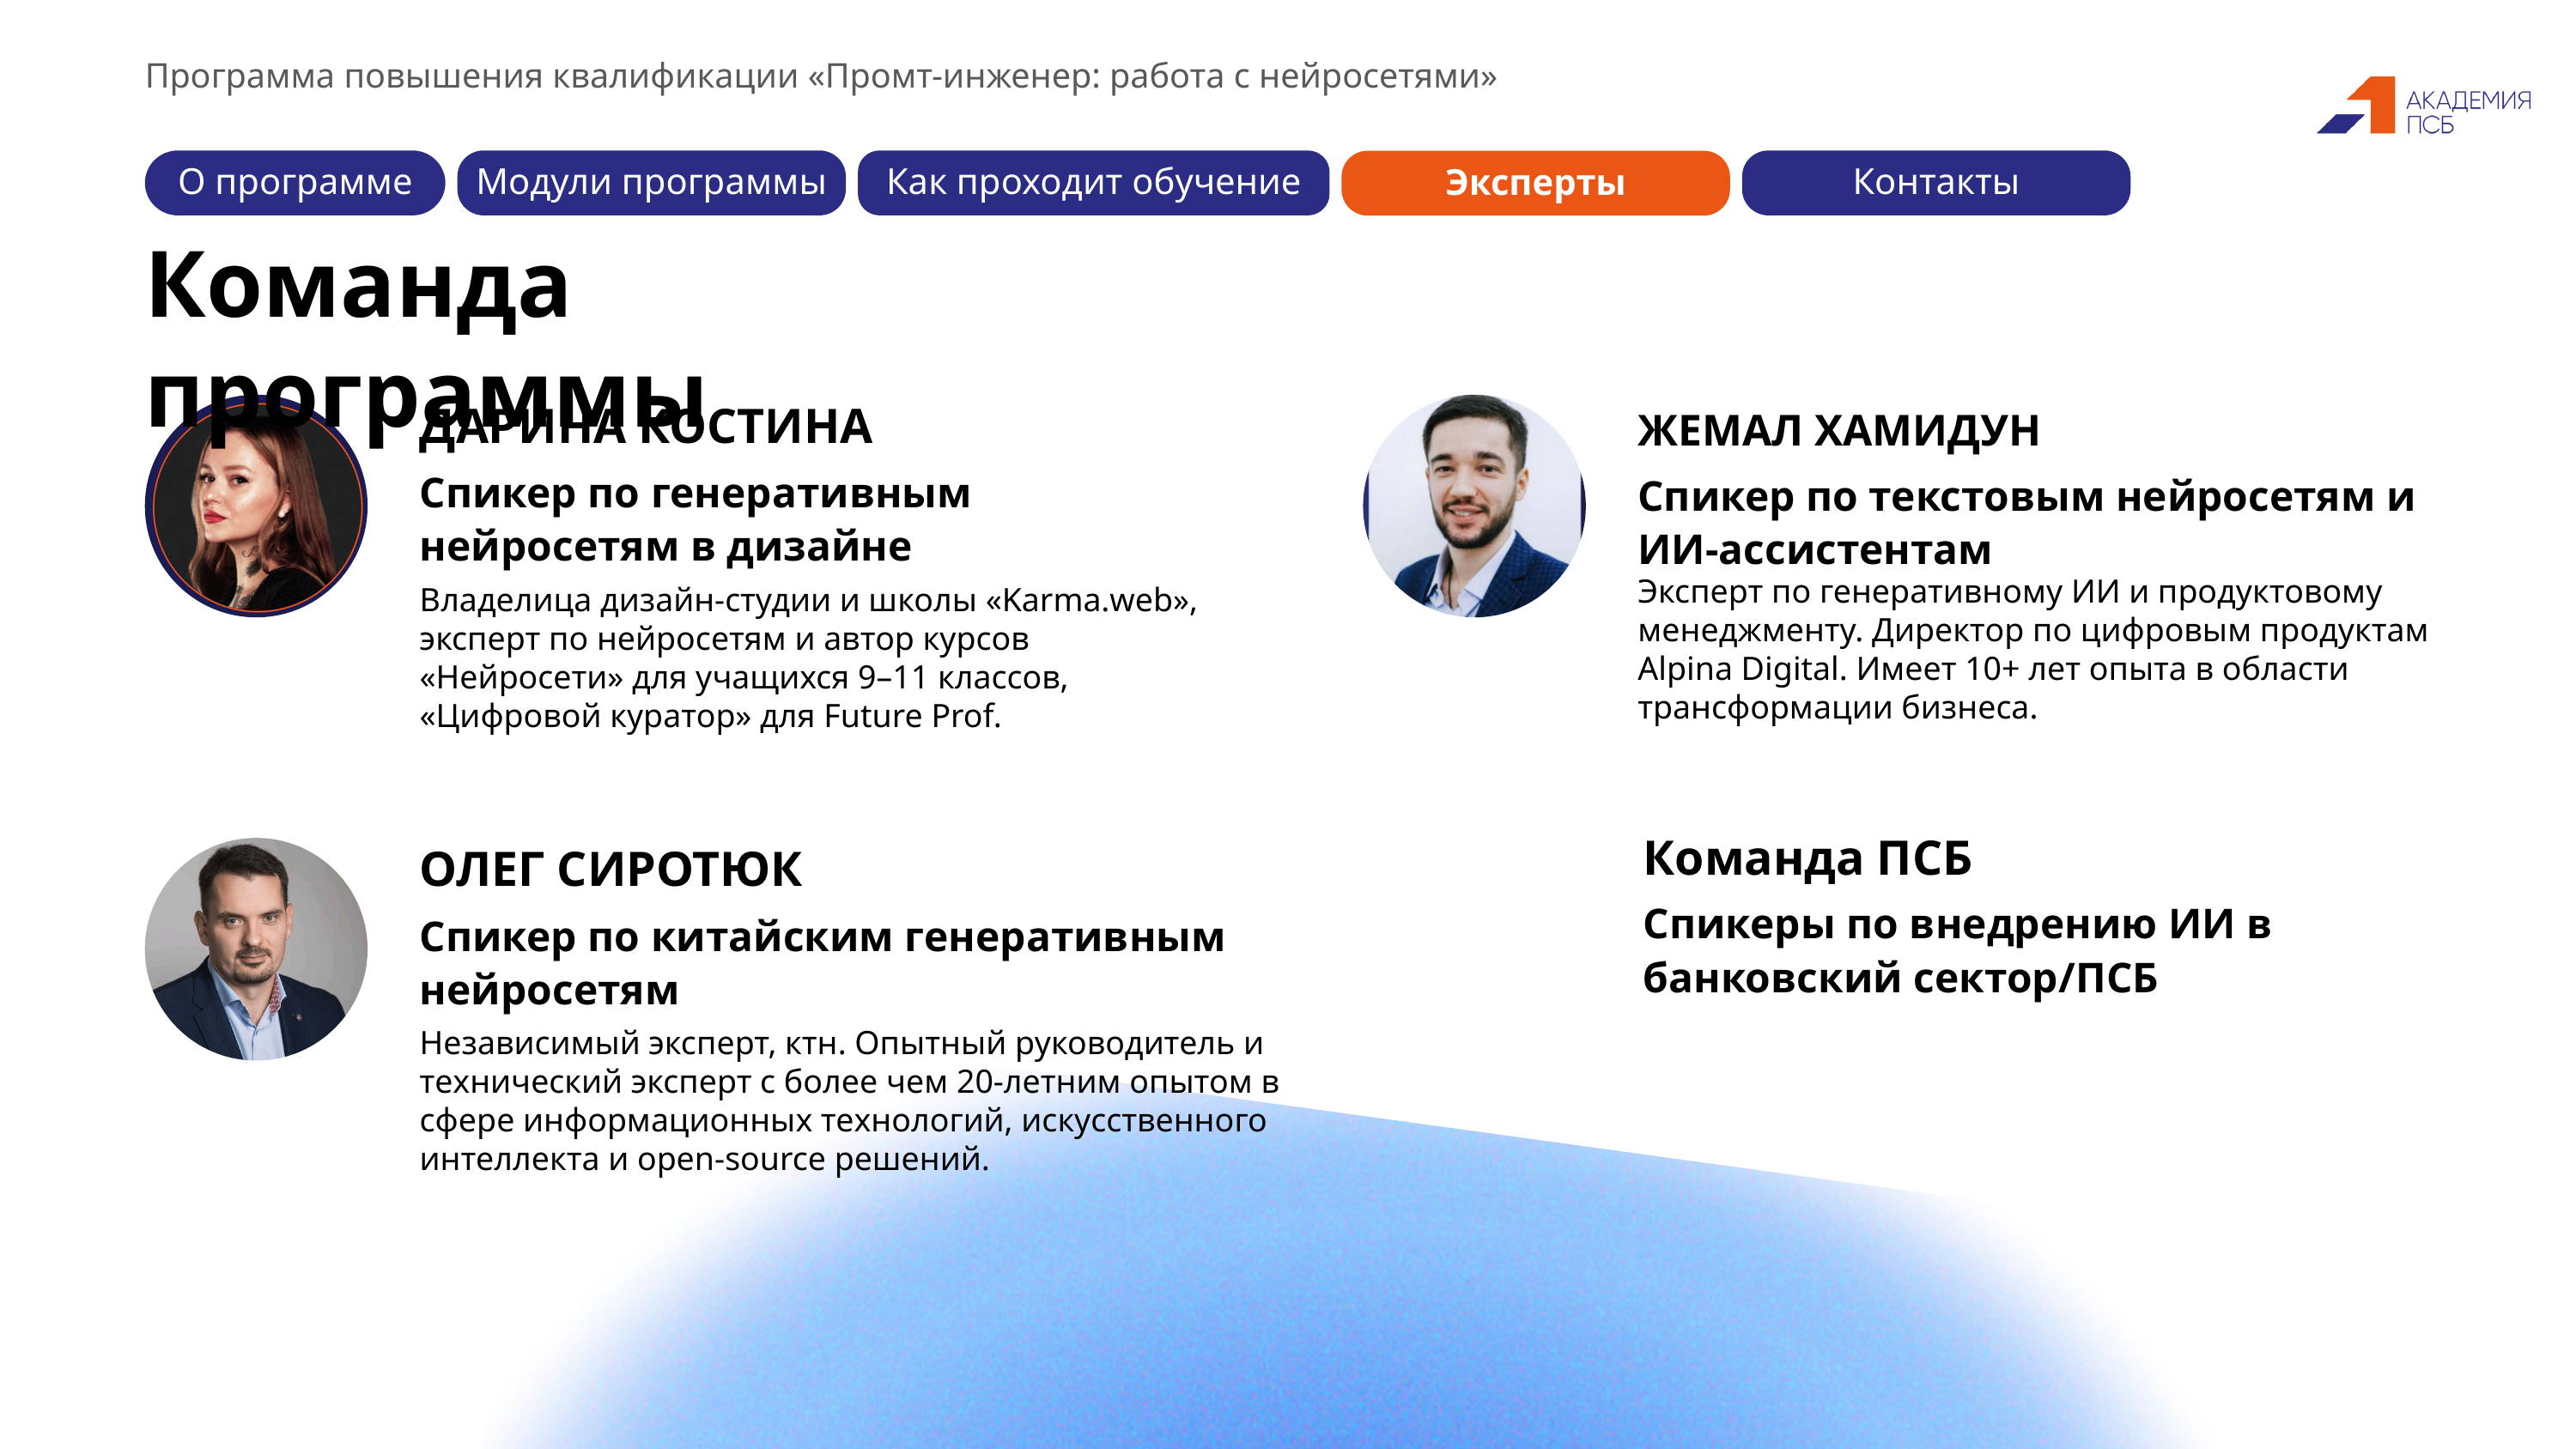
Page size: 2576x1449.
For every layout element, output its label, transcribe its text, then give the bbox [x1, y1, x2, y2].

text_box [1637, 398, 2506, 575]
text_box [457, 150, 847, 216]
text_box Программа повышения квалификации «Промт-инженер: работа с нейросетями» [144, 48, 1675, 95]
text_box Независимый эксперт, ктн. Опытный руководитель и технический эксперт с более чем 20-летним опытом в сфере информационных технологий, искусственного интеллекта и open-source решений. [419, 1022, 1288, 1178]
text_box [144, 837, 368, 1061]
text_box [1741, 150, 2131, 216]
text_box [1643, 822, 2460, 1003]
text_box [144, 150, 446, 216]
text_box Эксперт по генеративному ИИ и продуктовому менеджменту. Директор по цифровым продуктам Alpina Digital. Имеет 10+ лет опыта в области трансформации бизнеса. [1637, 580, 2506, 726]
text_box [419, 390, 1236, 572]
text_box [1363, 394, 1587, 618]
text_box Владелица дизайн-студии и школы «Karma.web», эксперт по нейросетям и автор курсов «Нейросети» для учащихся 9–11 классов, «Цифровой куратор» для Future Prof. [419, 579, 1236, 735]
text_box Команда программы [144, 226, 1129, 446]
text_box [2302, 15, 2561, 199]
text_box [480, 1105, 2307, 1449]
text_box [857, 150, 1330, 216]
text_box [419, 834, 1289, 1015]
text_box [1341, 150, 1730, 216]
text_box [144, 394, 368, 618]
